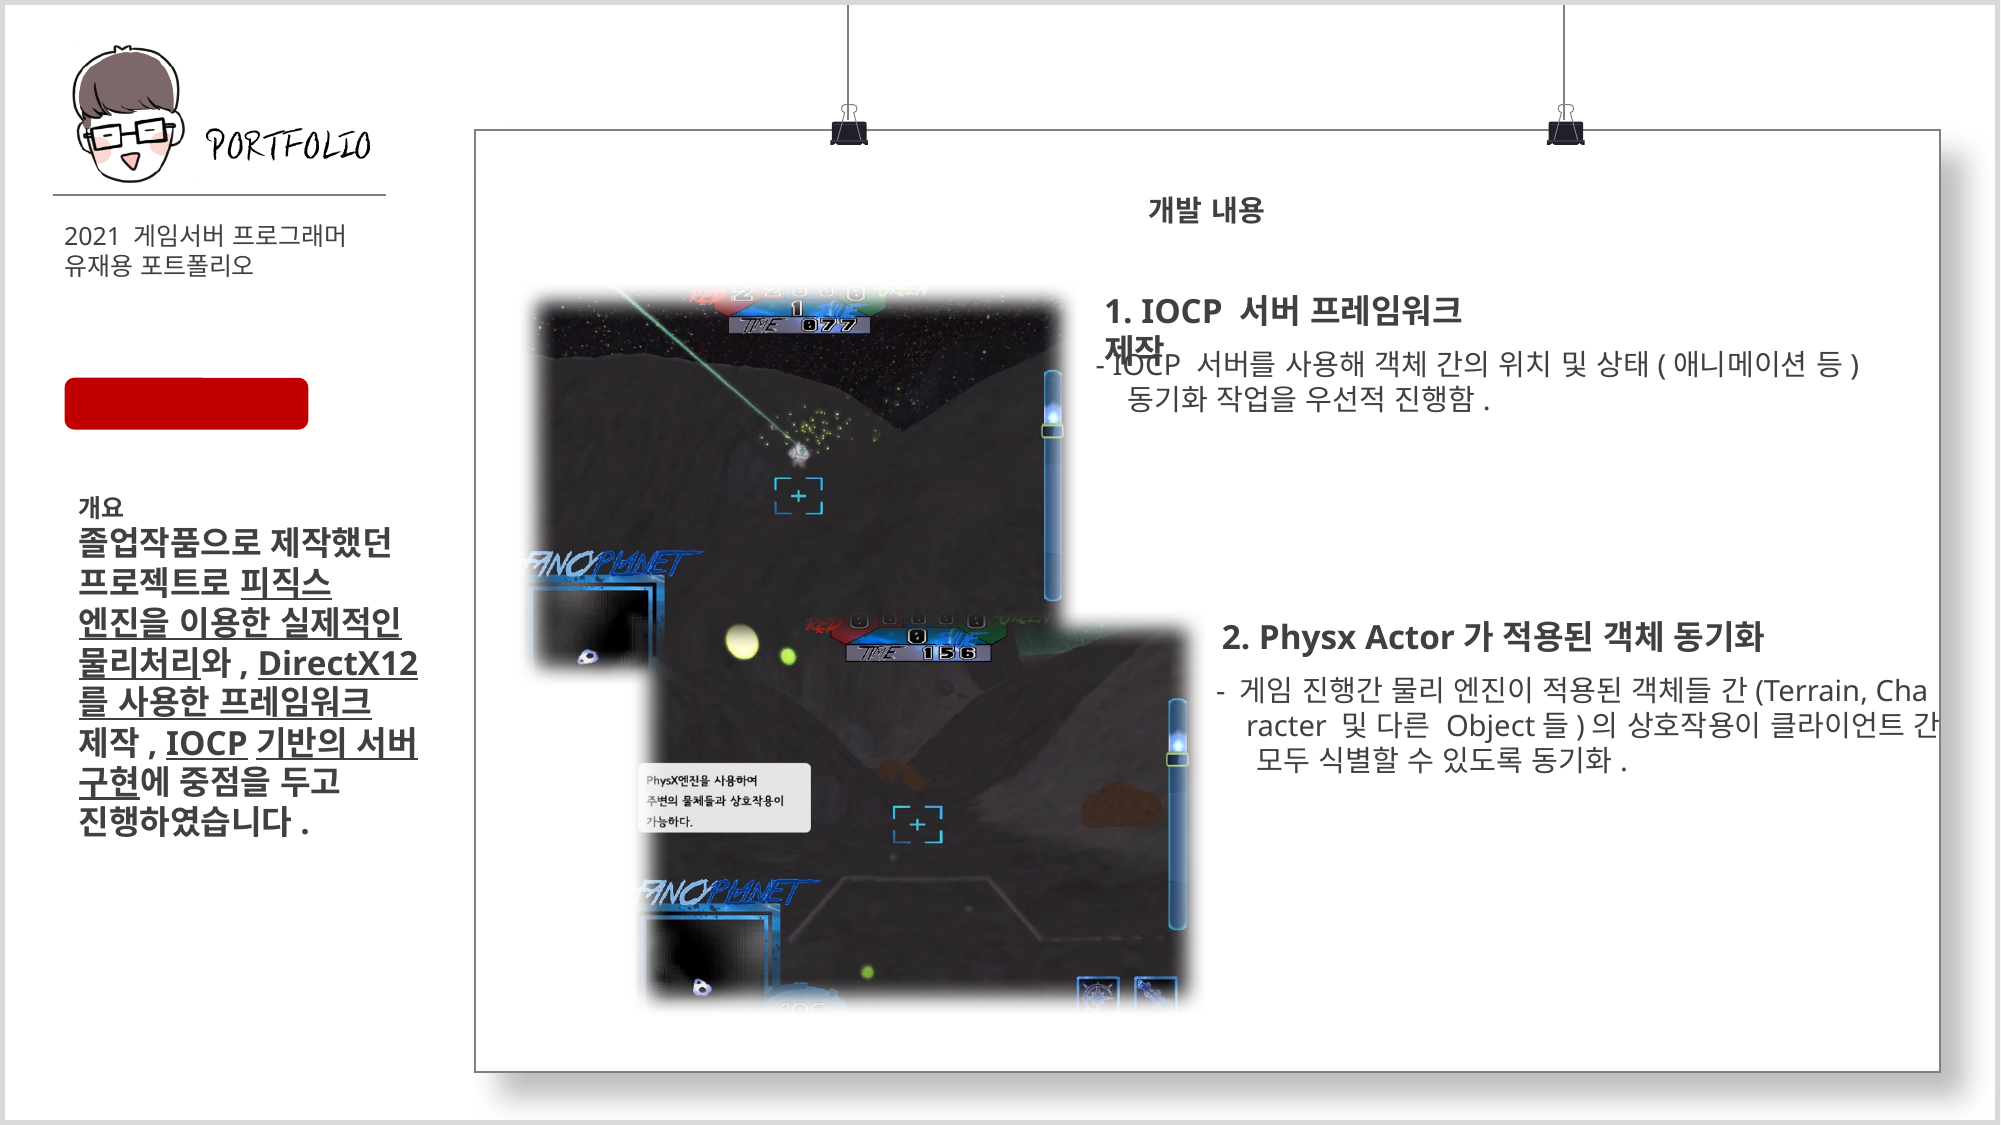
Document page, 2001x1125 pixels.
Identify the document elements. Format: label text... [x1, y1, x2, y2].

picture [43, 25, 381, 192]
text_box 1. IOCP 서버 프레임워크 제작 [1089, 282, 1539, 338]
picture [517, 282, 1208, 1017]
text_box 개발 내용 [1134, 185, 1280, 235]
text_box - IOCP 서버를 사용해 객체 간의 위치 및 상태(애니메이션 등) 동기화 작업을 우선적 진행함. [1080, 338, 1882, 424]
text_box - 게임 진행간 물리 엔진이 적용된 객체들 간(Terrain, Cha racter 및 다른 Object들)의 상호작용이 클라이언트 간 모두 식별할 수 있도록 동기화. [1208, 664, 1956, 820]
text_box 개요 졸업작품으로 제작했던 프로젝트로 피직스 엔진을 이용한 실제적인 물리처리와, DirectX12를 사용한 프레임워크 제작, IOCP기반의 서버 구현에 중점을 두고 진행하였습니다. [64, 484, 446, 849]
text_box 2. Physx Actor가 적용된 객체 동기화 [1208, 608, 1816, 664]
